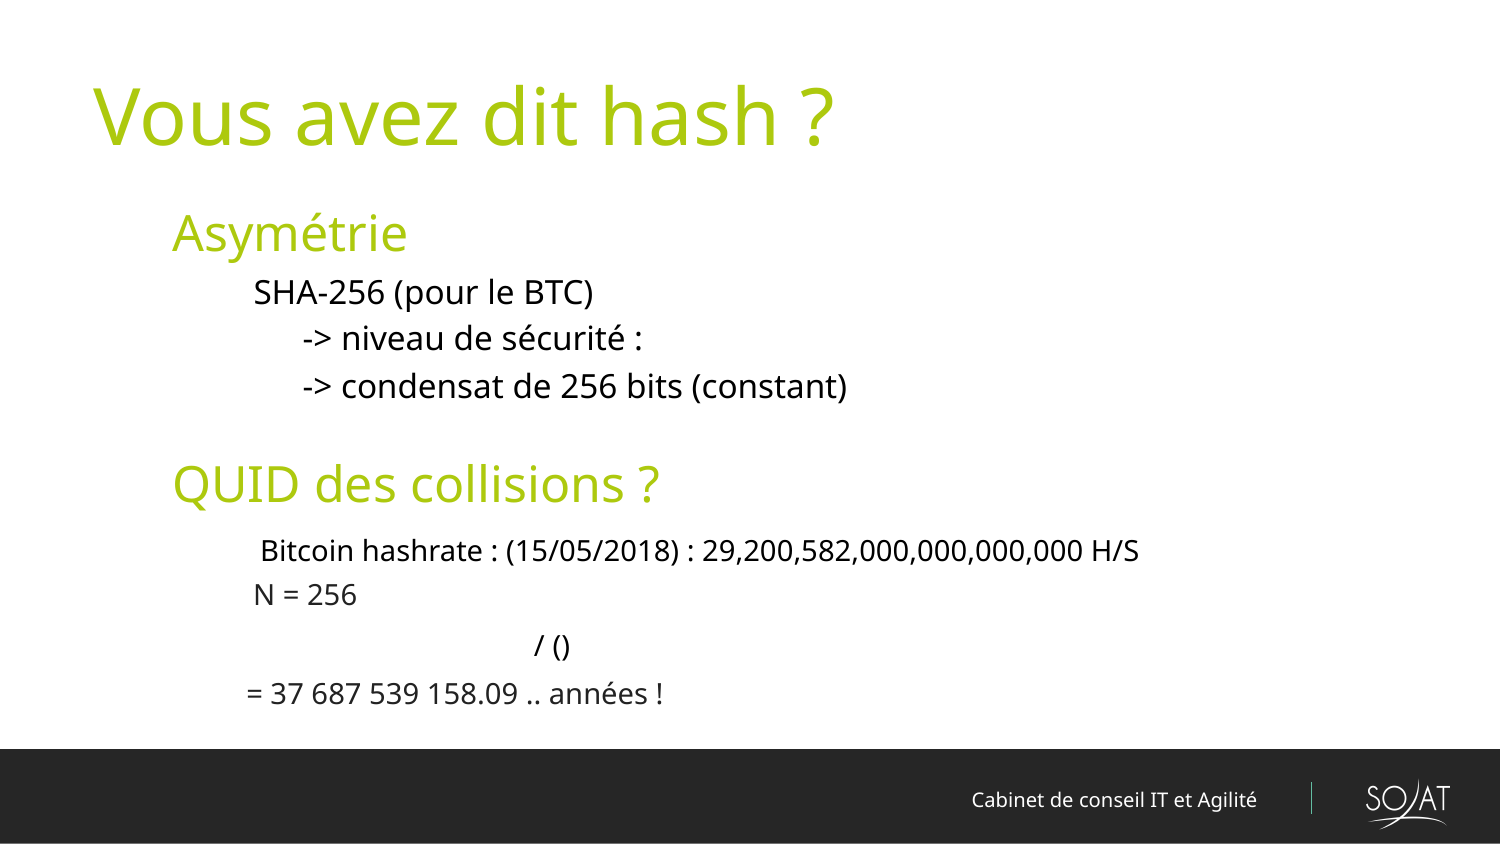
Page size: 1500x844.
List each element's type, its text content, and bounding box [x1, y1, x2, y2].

text_box QUID des collisions ? [157, 437, 1500, 521]
text_box Asymétrie [157, 186, 1500, 269]
text_box Bitcoin hashrate : (15/05/2018) : 29,200,582,000,000,000,000 H/S [245, 524, 1156, 575]
text_box = 37 687 539 158.09 .. années ! [231, 668, 679, 718]
text_box N = 256 [238, 569, 373, 620]
title Vous avez dit hash ? [78, 51, 1422, 134]
picture [1365, 778, 1451, 830]
text_box -> condensat de 256 bits (constant) [287, 349, 1085, 433]
text_box SHA-256 (pour le BTC) [238, 269, 1035, 339]
